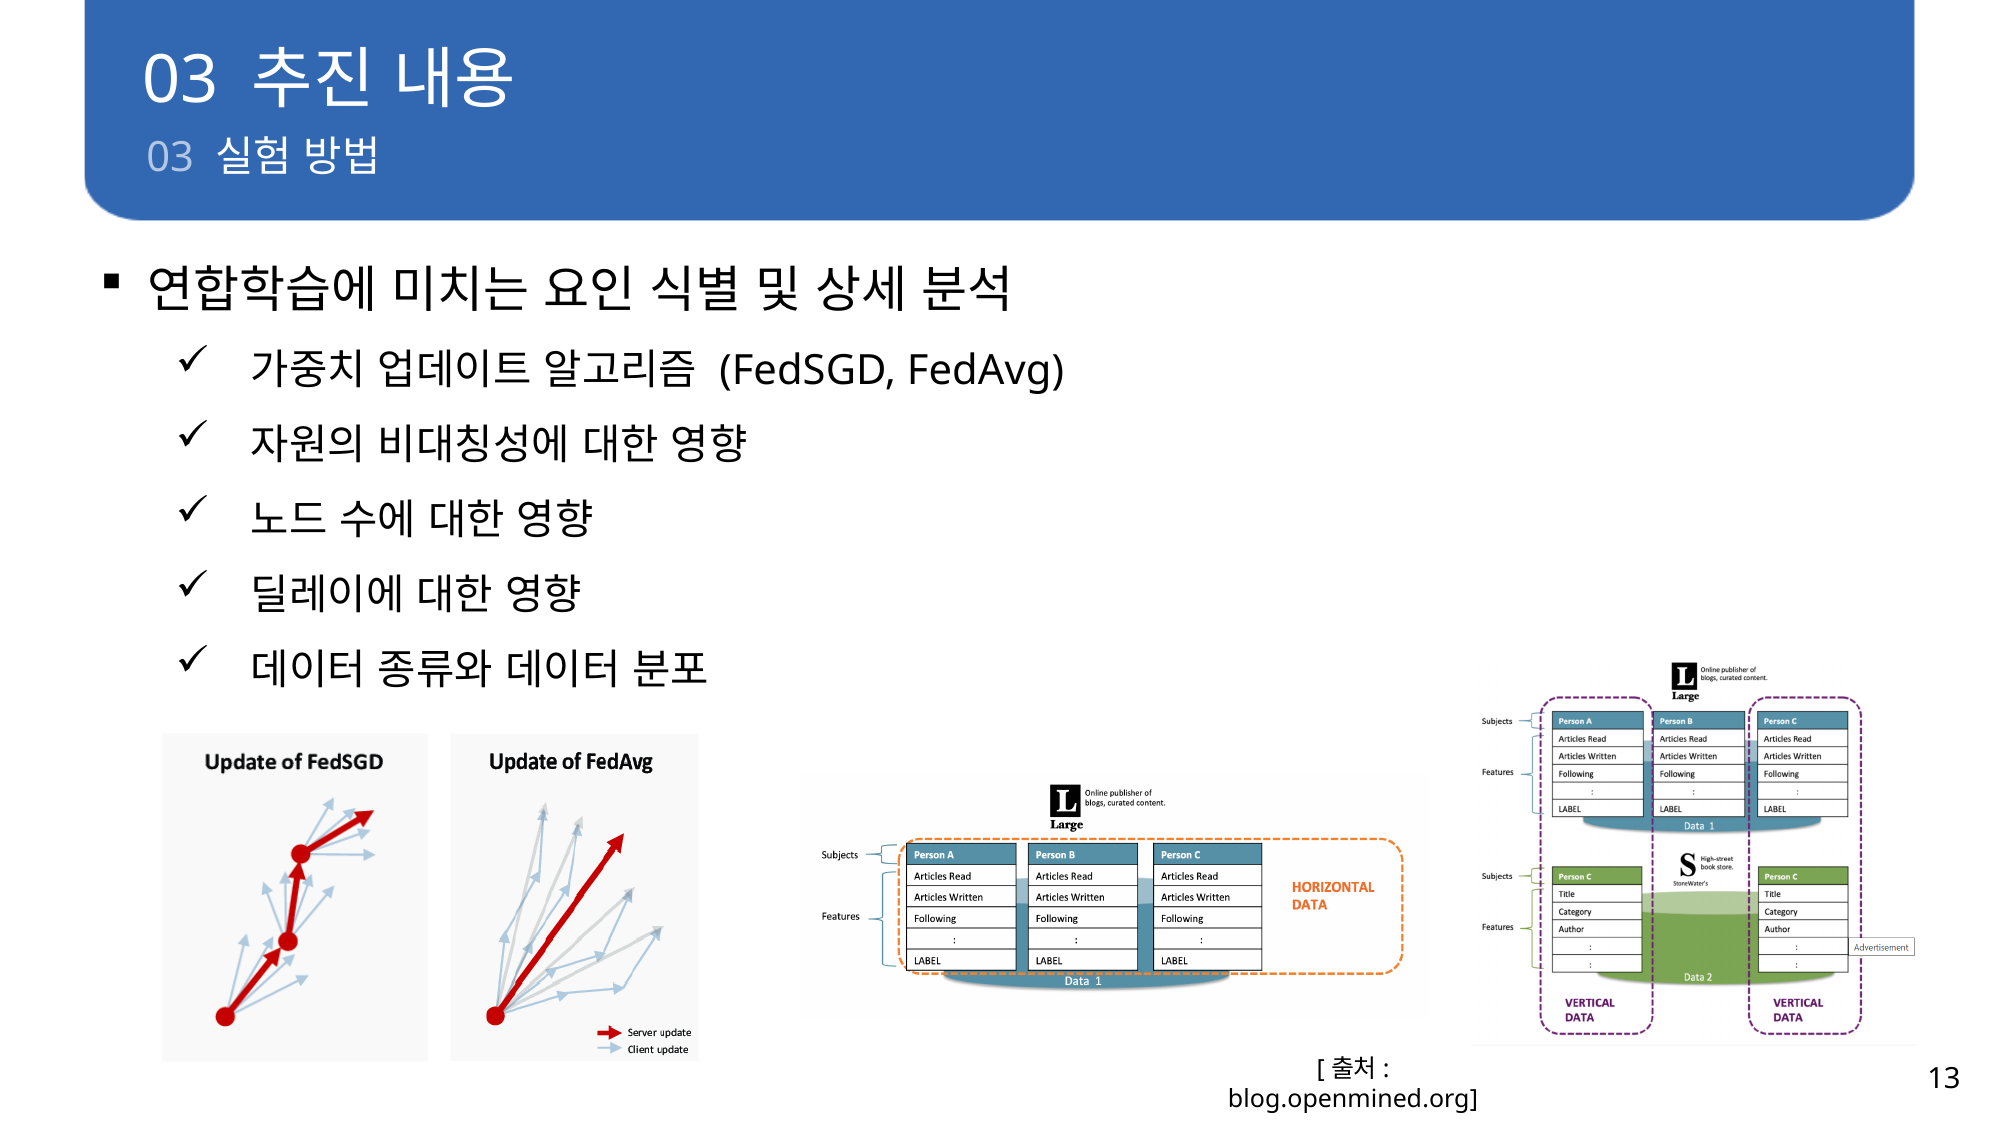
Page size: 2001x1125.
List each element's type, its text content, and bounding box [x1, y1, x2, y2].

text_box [800, 660, 1918, 1091]
text_box 연합학습에 미치는 요인 식별 및 상세 분석 가중치 업데이트 알고리즘 (FedSGD, FedAvg) 자원의 비대칭성에 대한 영향 노드 수에 대한 영향 딜레이에 대한 영향 데이터 종류와 데이터 분포 [85, 220, 1917, 745]
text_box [139, 720, 707, 1071]
text_box 13 [1900, 1051, 1988, 1102]
picture [84, 0, 1916, 221]
